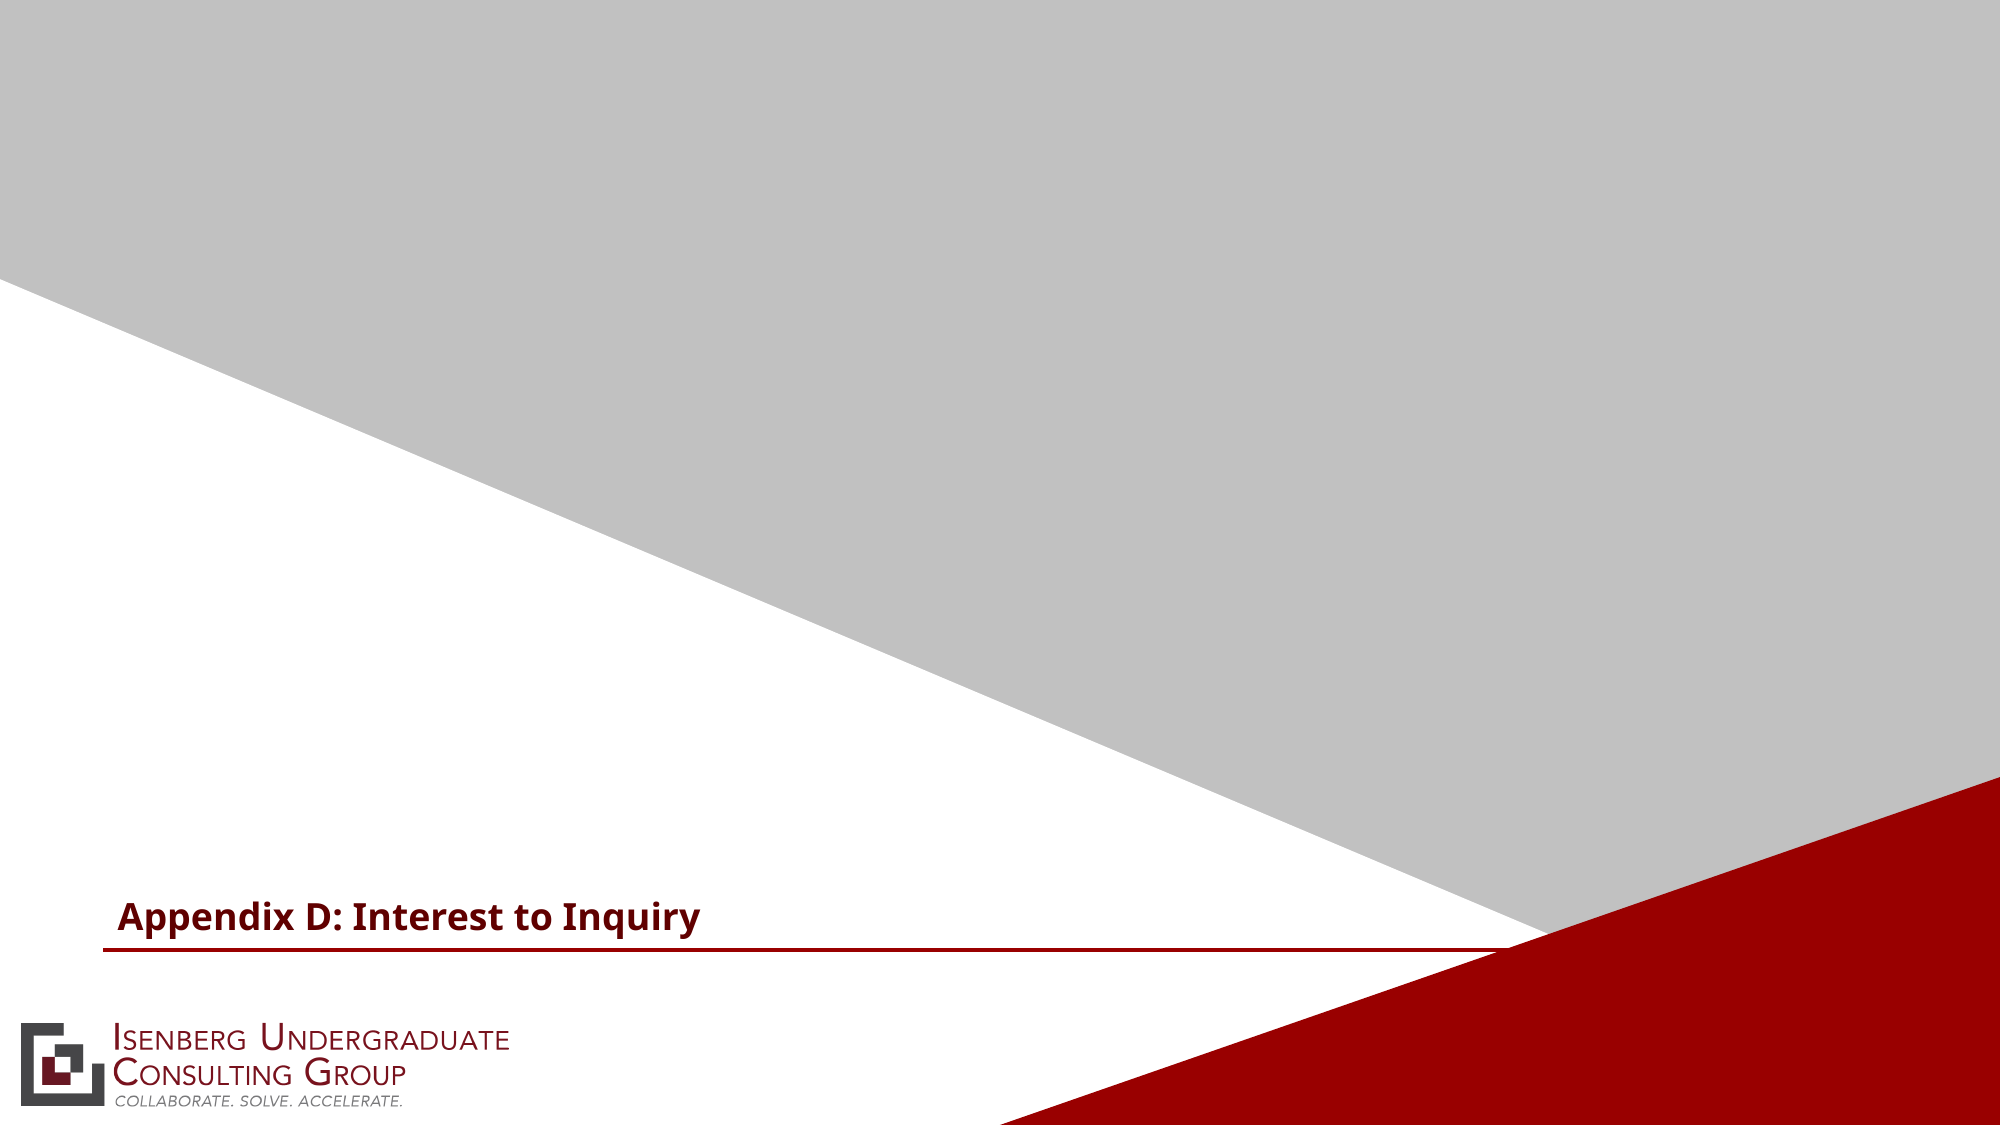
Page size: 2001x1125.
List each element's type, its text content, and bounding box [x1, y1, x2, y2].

picture [0, 975, 688, 1125]
list Appendix D: Interest to Inquiry [102, 890, 880, 945]
